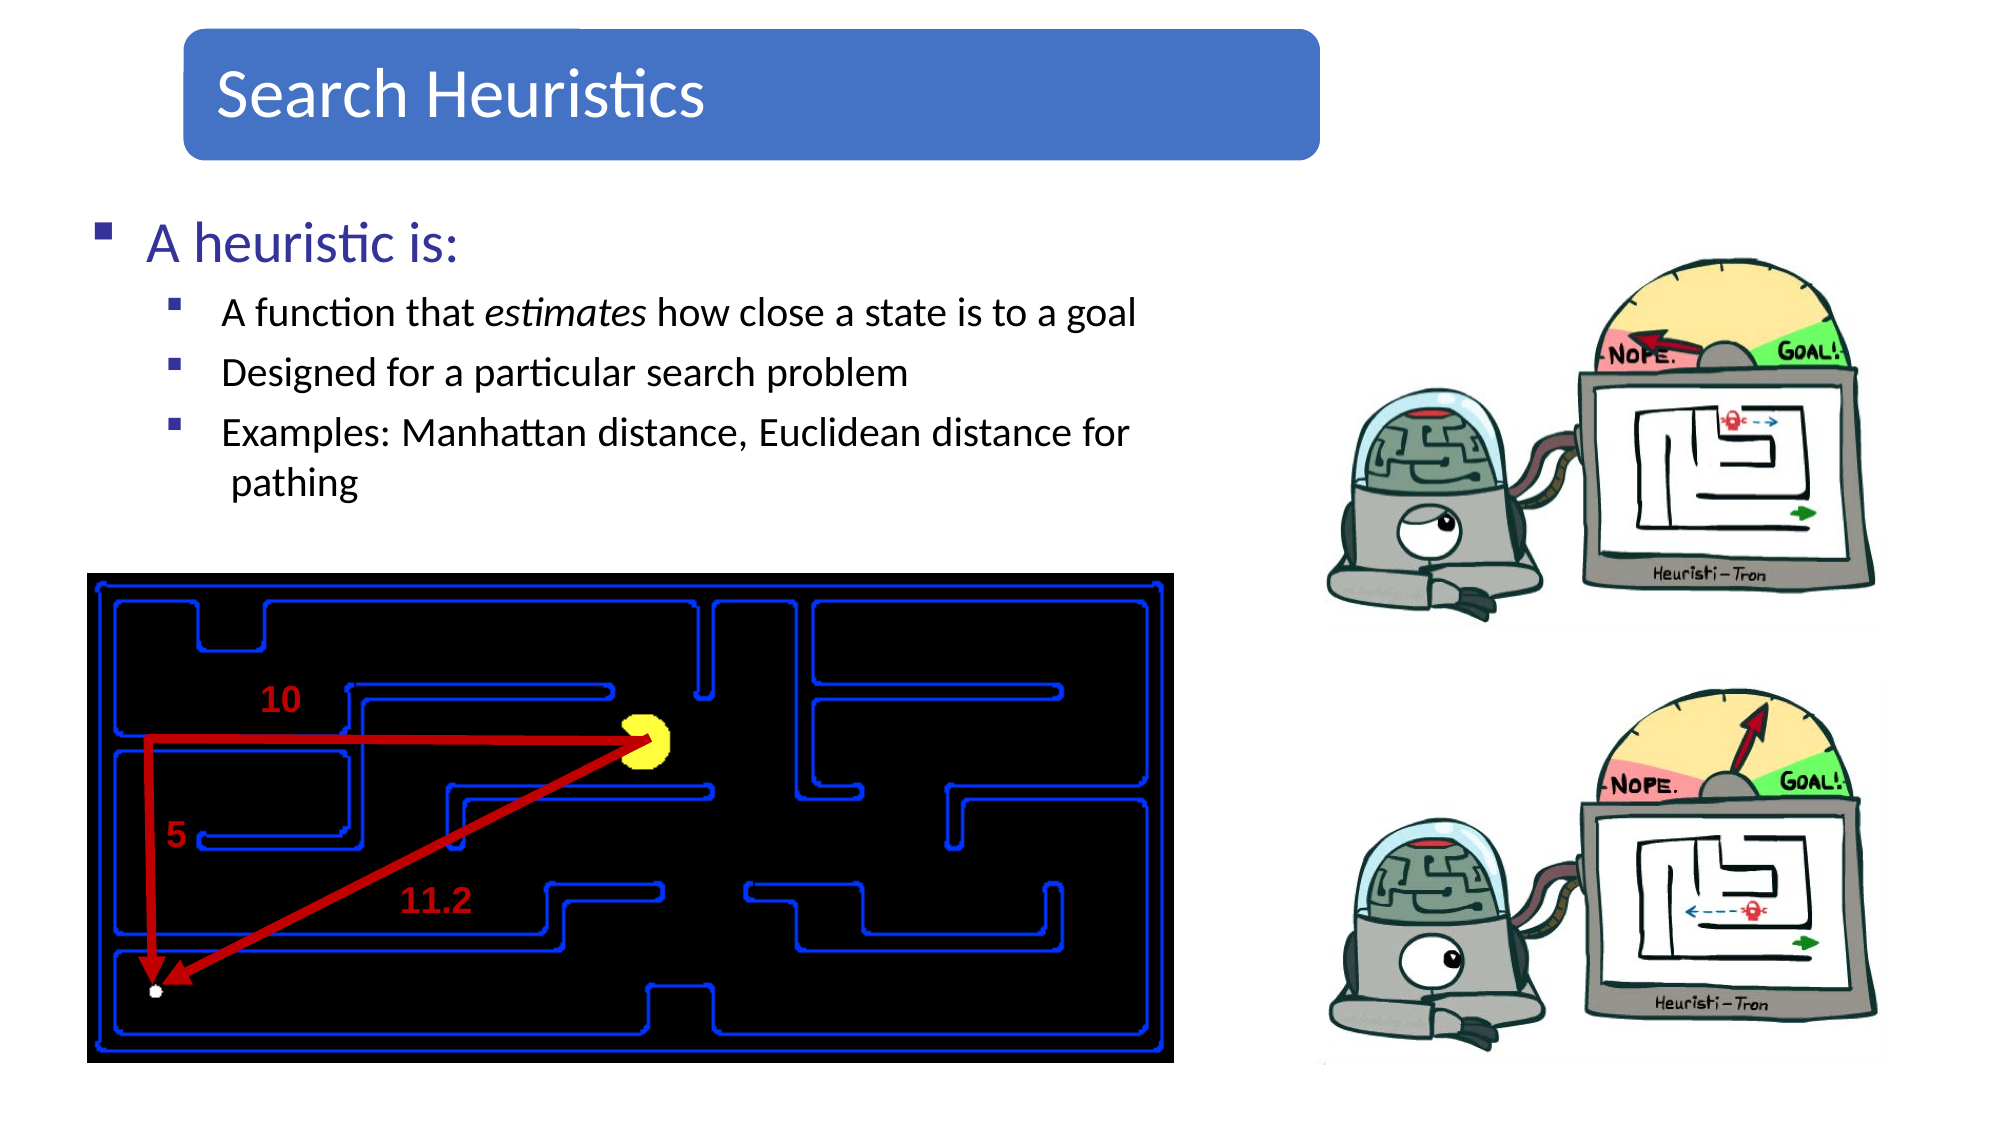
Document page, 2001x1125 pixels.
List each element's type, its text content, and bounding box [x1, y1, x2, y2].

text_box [87, 573, 1175, 1063]
text_box A heuristic is: A function that estimates how close a state is to a goal Designed for a particular search problem Examples: Manhattan distance, Euclidean distance for pathing [87, 186, 1145, 505]
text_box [182, 26, 1322, 163]
picture [1325, 249, 1885, 628]
picture [1312, 675, 1883, 1065]
